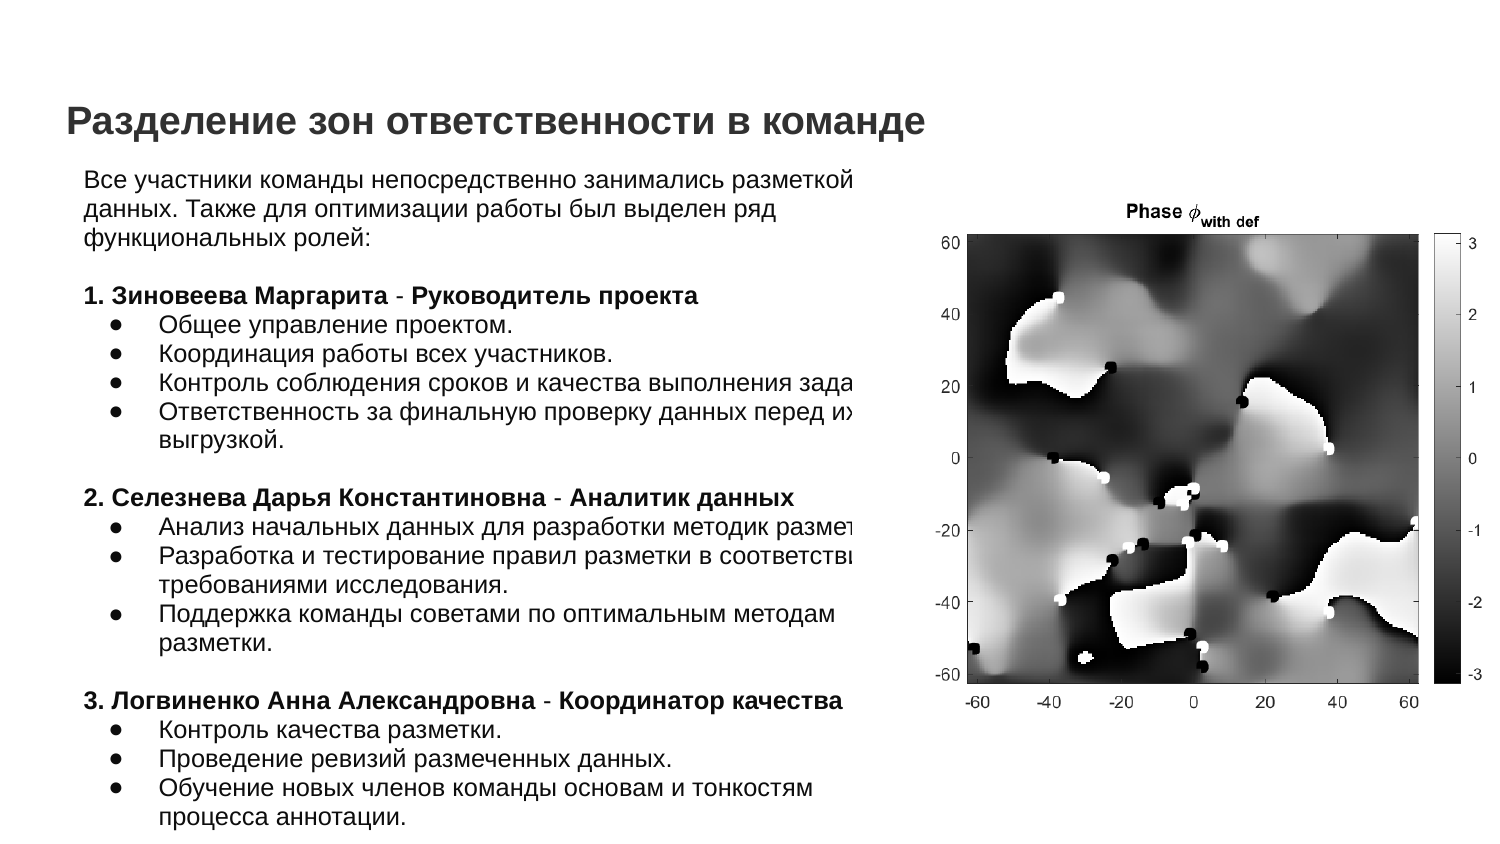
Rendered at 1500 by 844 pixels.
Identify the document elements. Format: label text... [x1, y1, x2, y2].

picture [852, 191, 1500, 744]
title Разделение зон ответственности в команде [51, 72, 1449, 167]
list Все участники команды непосредственно занимались разметкой данных. Также для оптимизации работы был выделен ряд функциональных ролей: 1. Зиновеева Маргарита - Руководитель проекта Общее управление проектом. Координация работы всех участников. Контроль соблюдения сроков и качества выполнения задач. Ответственность за финальную проверку данных перед их выгрузкой. 2. Селезнева Дарья Константиновна - Аналитик данных Анализ начальных данных для разработки методик разметки. Разработка и тестирование правил разметки в соответствии с требованиями исследования. Поддержка команды советами по оптимальным методам разметки. 3. Логвиненко Анна Александровна - Координатор качества Контроль качества разметки. Проведение ревизий размеченных данных. Обучение новых членов команды основам и тонкостям процесса аннотации. [68, 150, 934, 720]
